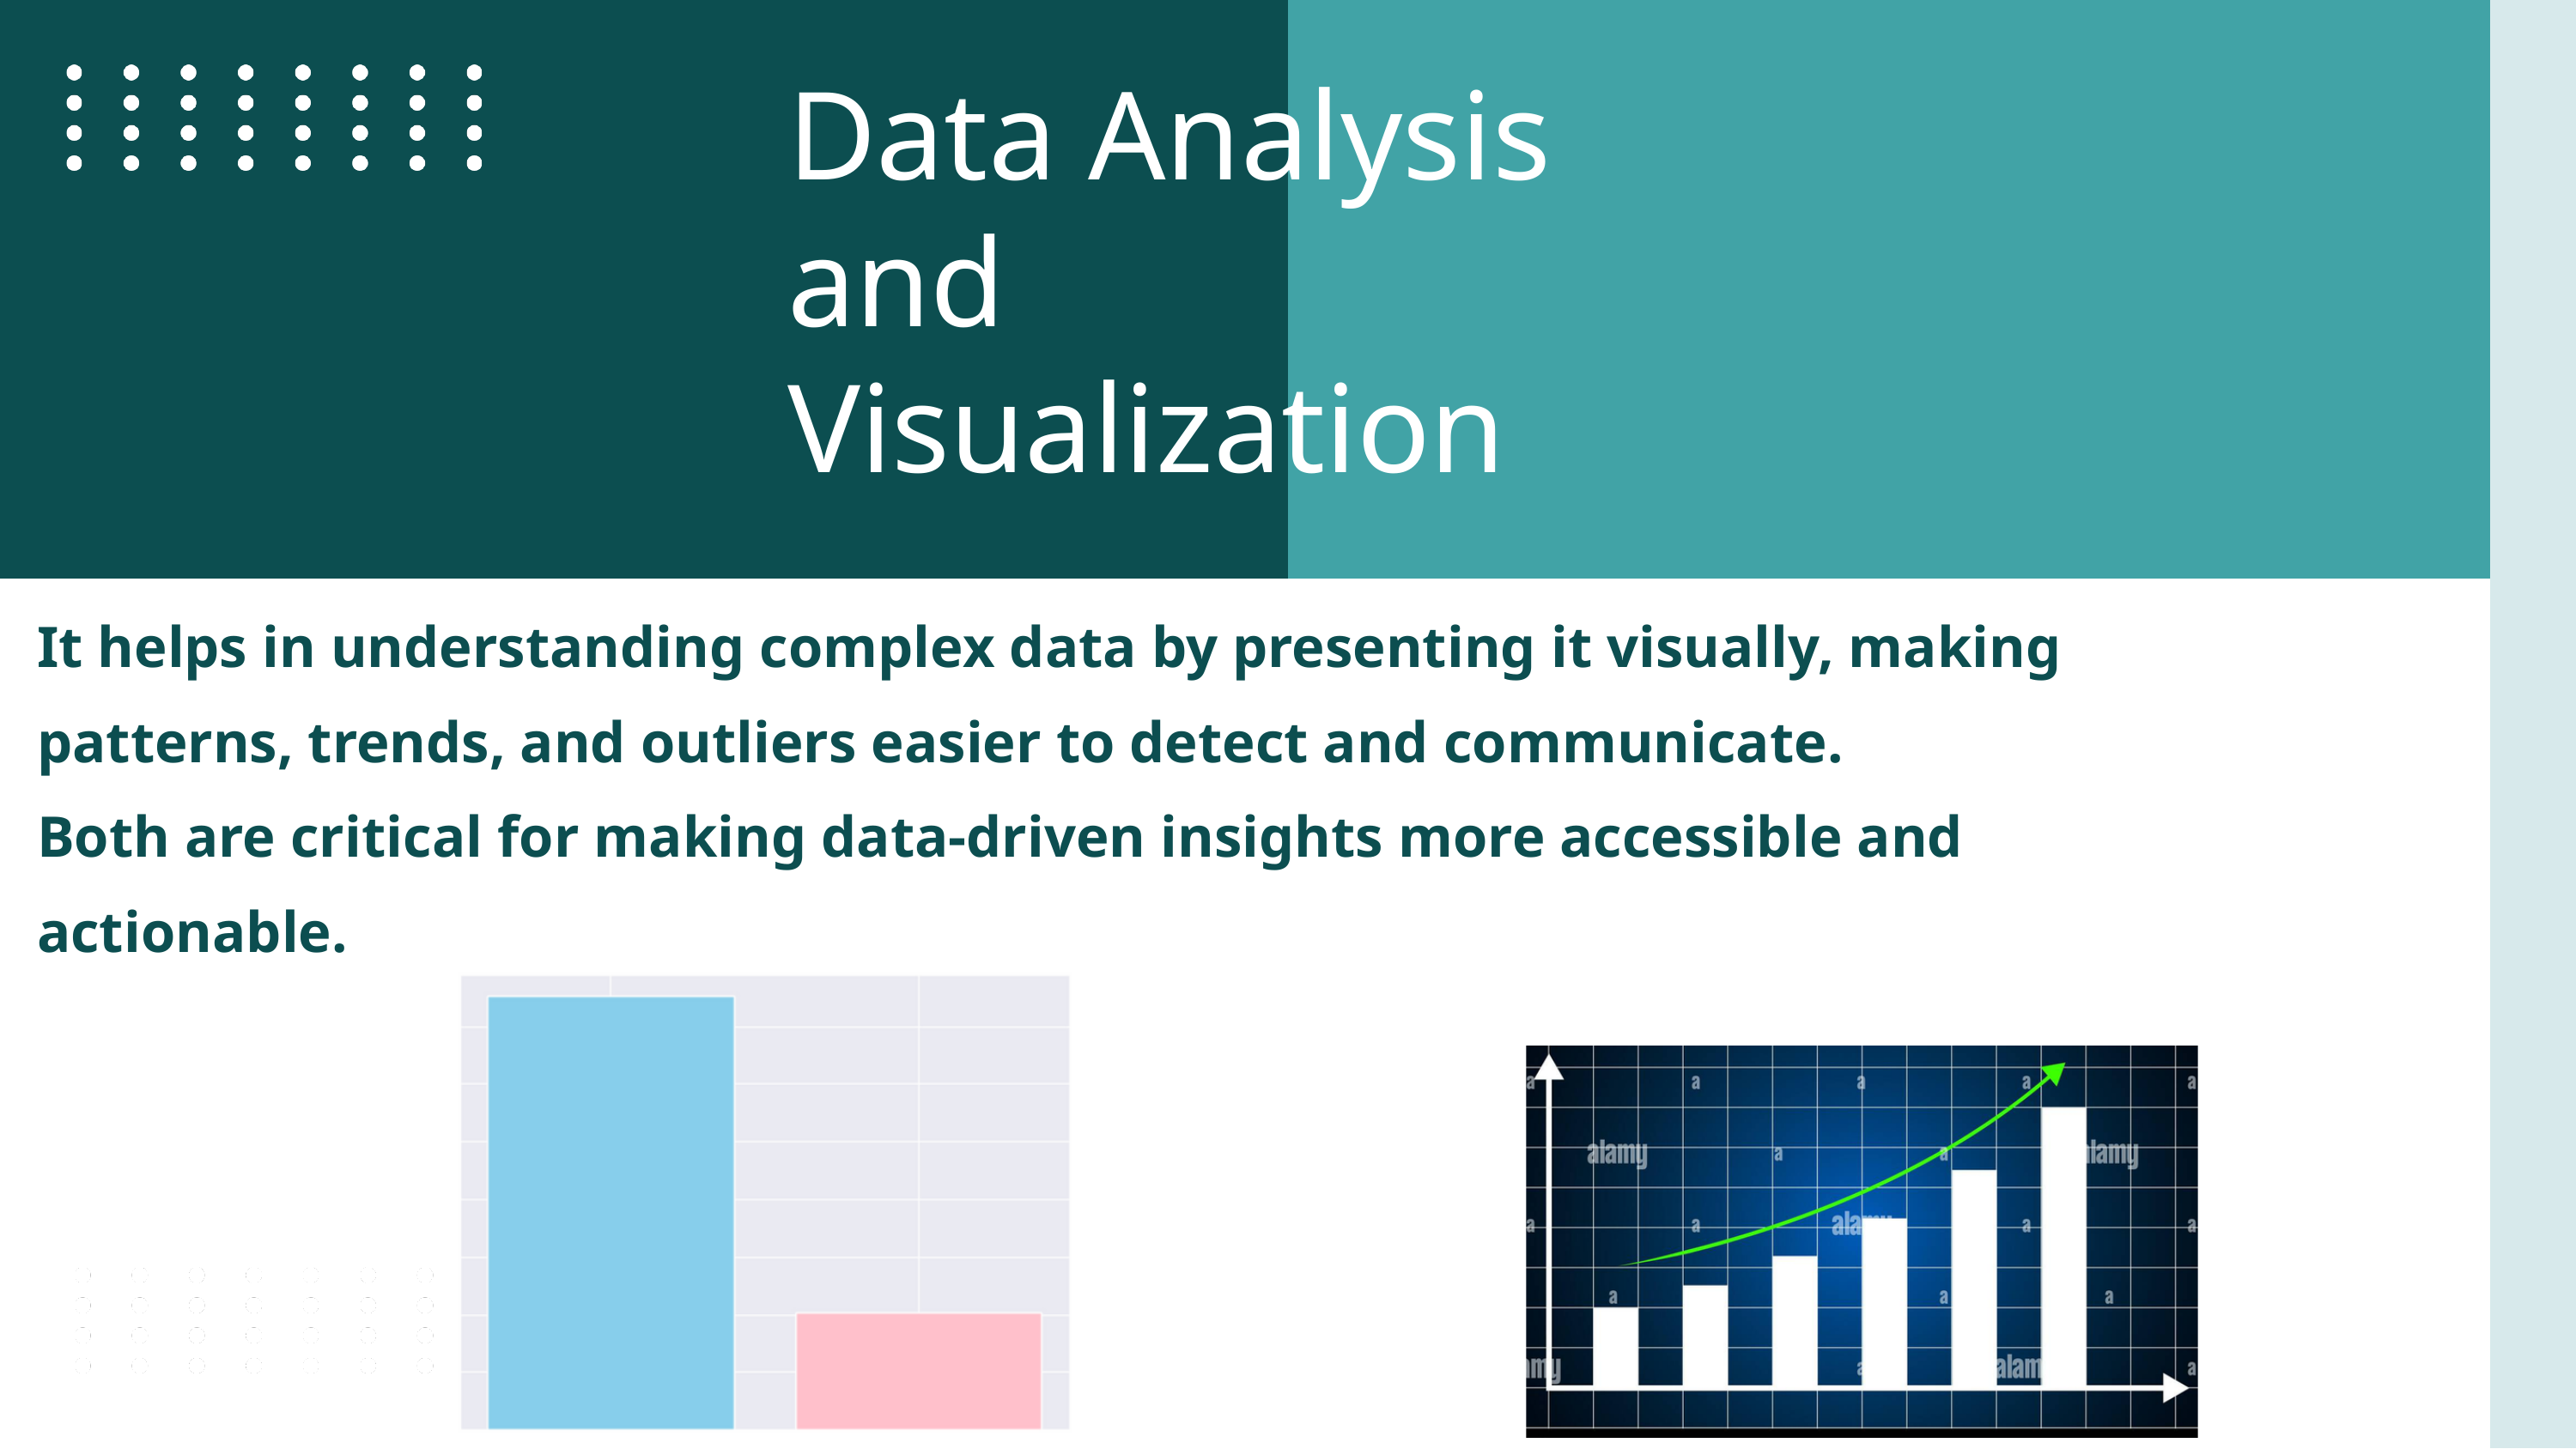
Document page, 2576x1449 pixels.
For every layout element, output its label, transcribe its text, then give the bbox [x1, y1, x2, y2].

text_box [2489, 0, 2576, 1449]
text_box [0, 0, 1289, 579]
text_box [457, 1059, 1234, 1438]
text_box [1292, 0, 2489, 579]
text_box It helps in understanding complex data by presenting it visually, making patterns, trends, and outliers easier to detect and communicate. Both are critical for making data-driven insights more accessible and actionable. [37, 586, 2229, 1059]
text_box [1526, 1059, 2198, 1438]
text_box [75, 1267, 457, 1373]
